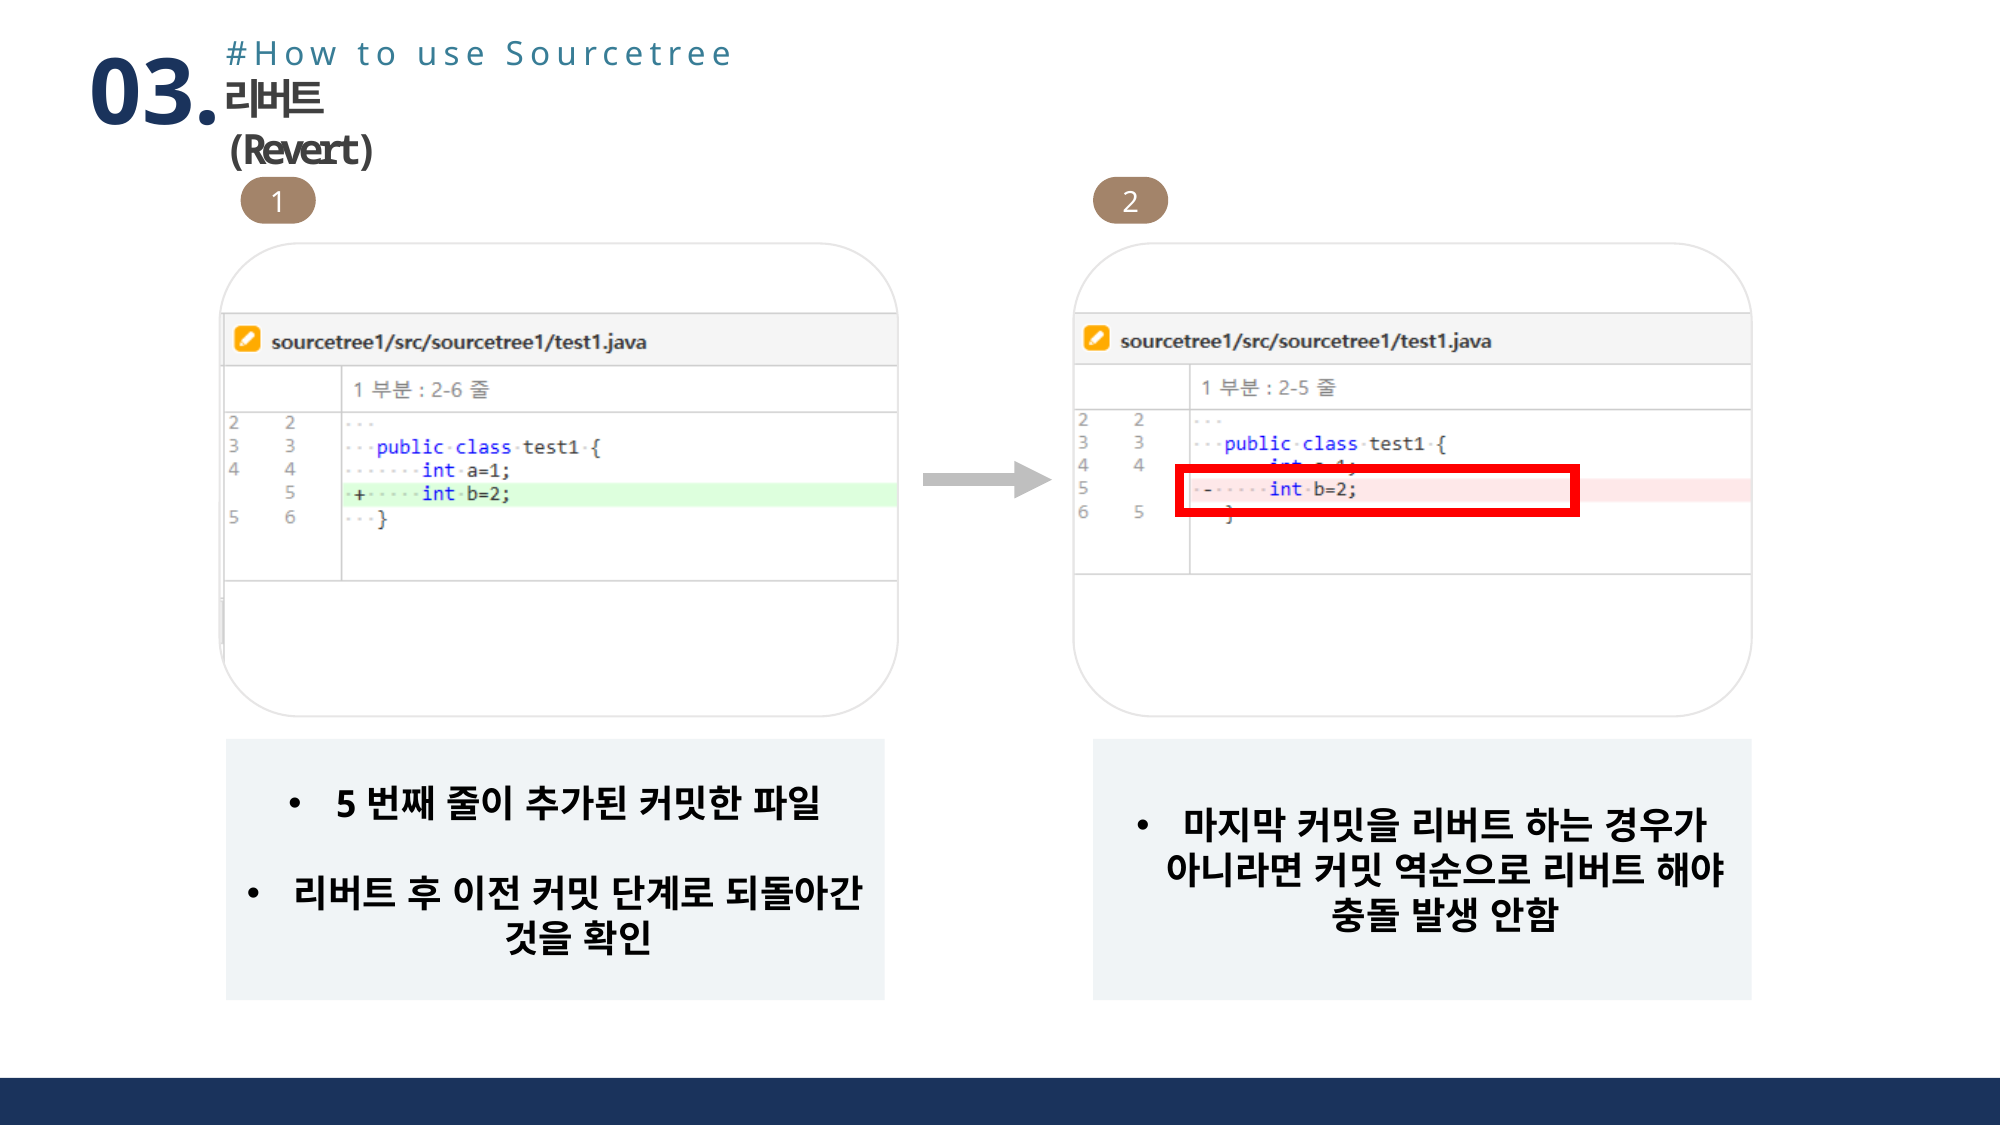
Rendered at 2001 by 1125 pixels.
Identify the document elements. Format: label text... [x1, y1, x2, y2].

text_box 5번째 줄이 추가된 커밋한 파일 리버트 후 이전 커밋 단계로 되돌아간 것을 확인 [226, 738, 885, 1001]
text_box [219, 243, 898, 717]
text_box [1179, 468, 1575, 513]
text_box 마지막 커밋을 리버트 하는 경우가 아니라면 커밋 역순으로 리버트 해야 충돌 발생 안함 [1093, 738, 1752, 1001]
text_box 리버트(Revert) [215, 80, 454, 181]
text_box [0, 1077, 2000, 1125]
text_box 03. [82, 25, 229, 150]
text_box [1073, 243, 1752, 717]
text_box #How to use Sourcetree [218, 24, 740, 80]
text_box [240, 174, 316, 226]
text_box [923, 473, 1053, 486]
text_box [1092, 174, 1169, 226]
